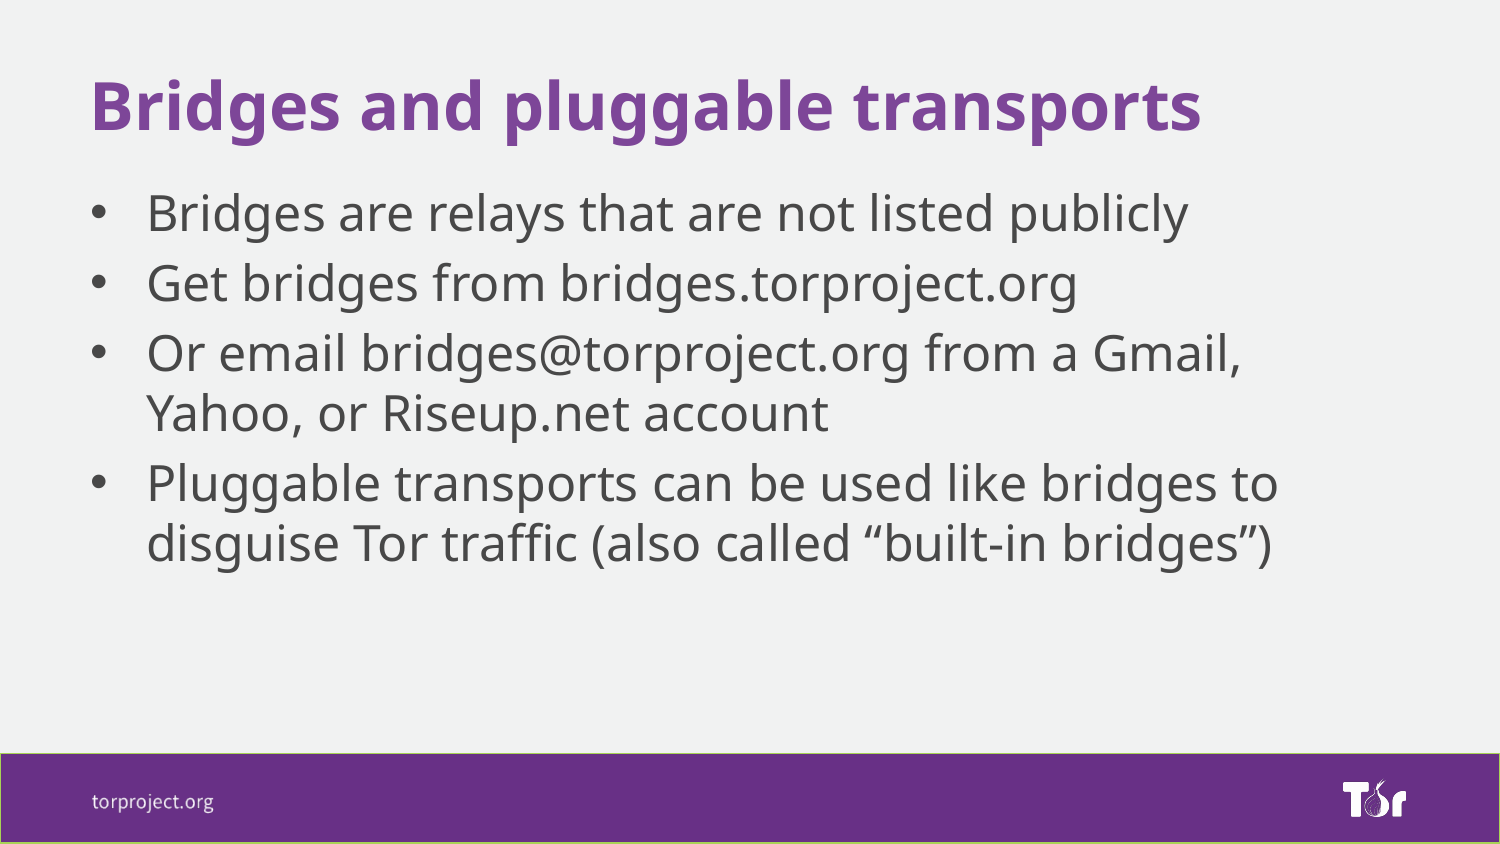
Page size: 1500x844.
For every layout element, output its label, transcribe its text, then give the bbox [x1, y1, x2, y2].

picture [75, 780, 604, 821]
text_box Bridges are relays that are not listed publicly Get bridges from bridges.torproject.org Or email bridges@torproject.org from a Gmail, Yahoo, or Riseup.net account Pluggable transports can be used like bridges to disguise Tor traffic (also called “built-in bridges”) [75, 173, 1425, 731]
picture [1343, 778, 1406, 817]
text_box Bridges and pluggable transports [75, 33, 1425, 173]
